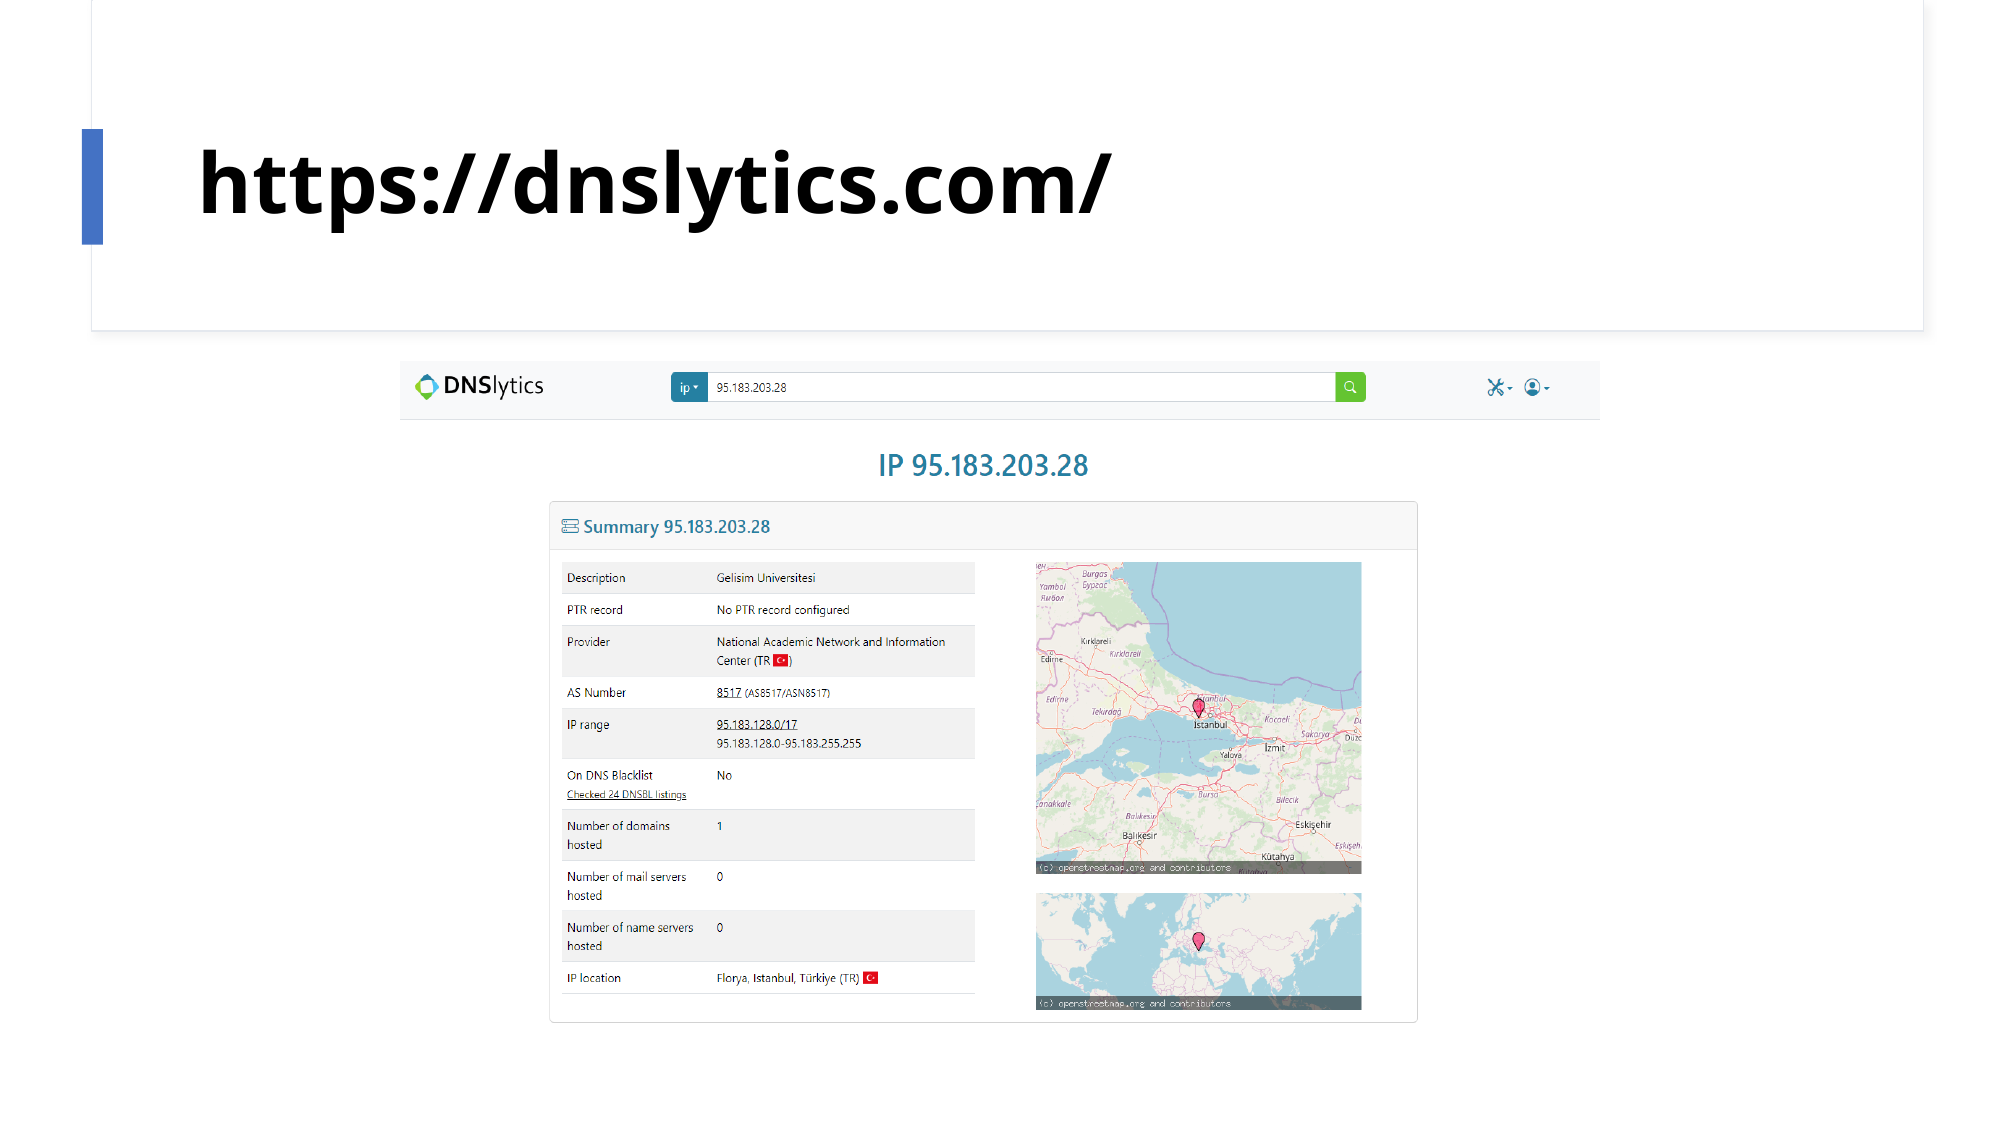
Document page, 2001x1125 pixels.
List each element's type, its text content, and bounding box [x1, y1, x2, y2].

title https://dnslytics.com/ [183, 90, 1851, 284]
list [400, 361, 1600, 1035]
